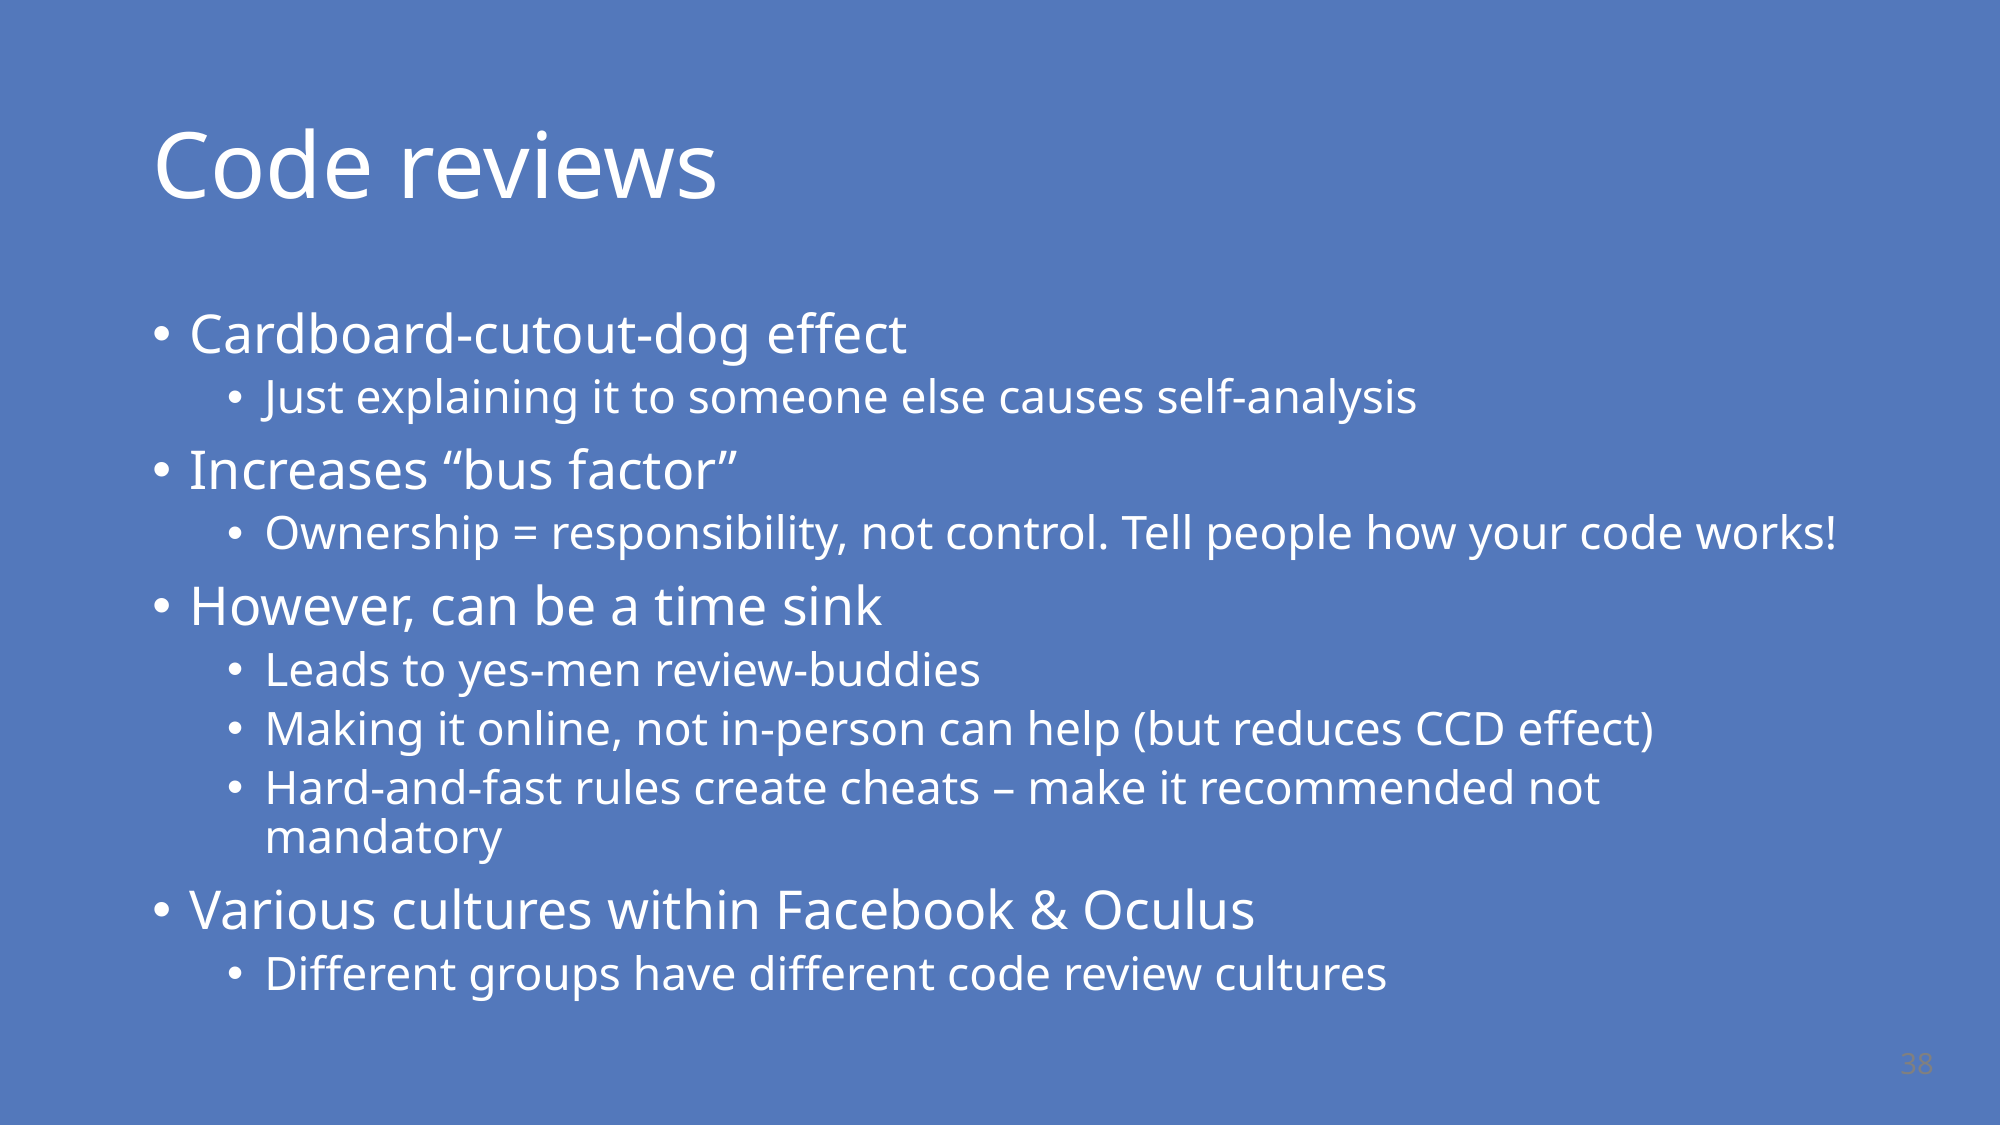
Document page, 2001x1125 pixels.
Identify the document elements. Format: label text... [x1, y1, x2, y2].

list Cardboard-cutout-dog effect Just explaining it to someone else causes self-analysis Increases “bus factor” Ownership = responsibility, not control. Tell people how your code works! However, can be a time sink Leads to yes-men review-buddies Making it online, not in-person can help (but reduces CCD effect) Hard-and-fast rules create cheats – make it recommended not mandatory Various cultures within Facebook & Oculus Different groups have different code review cultures [137, 299, 1863, 1014]
title Code reviews [137, 59, 1863, 278]
text_box 38 [1760, 1038, 1949, 1089]
